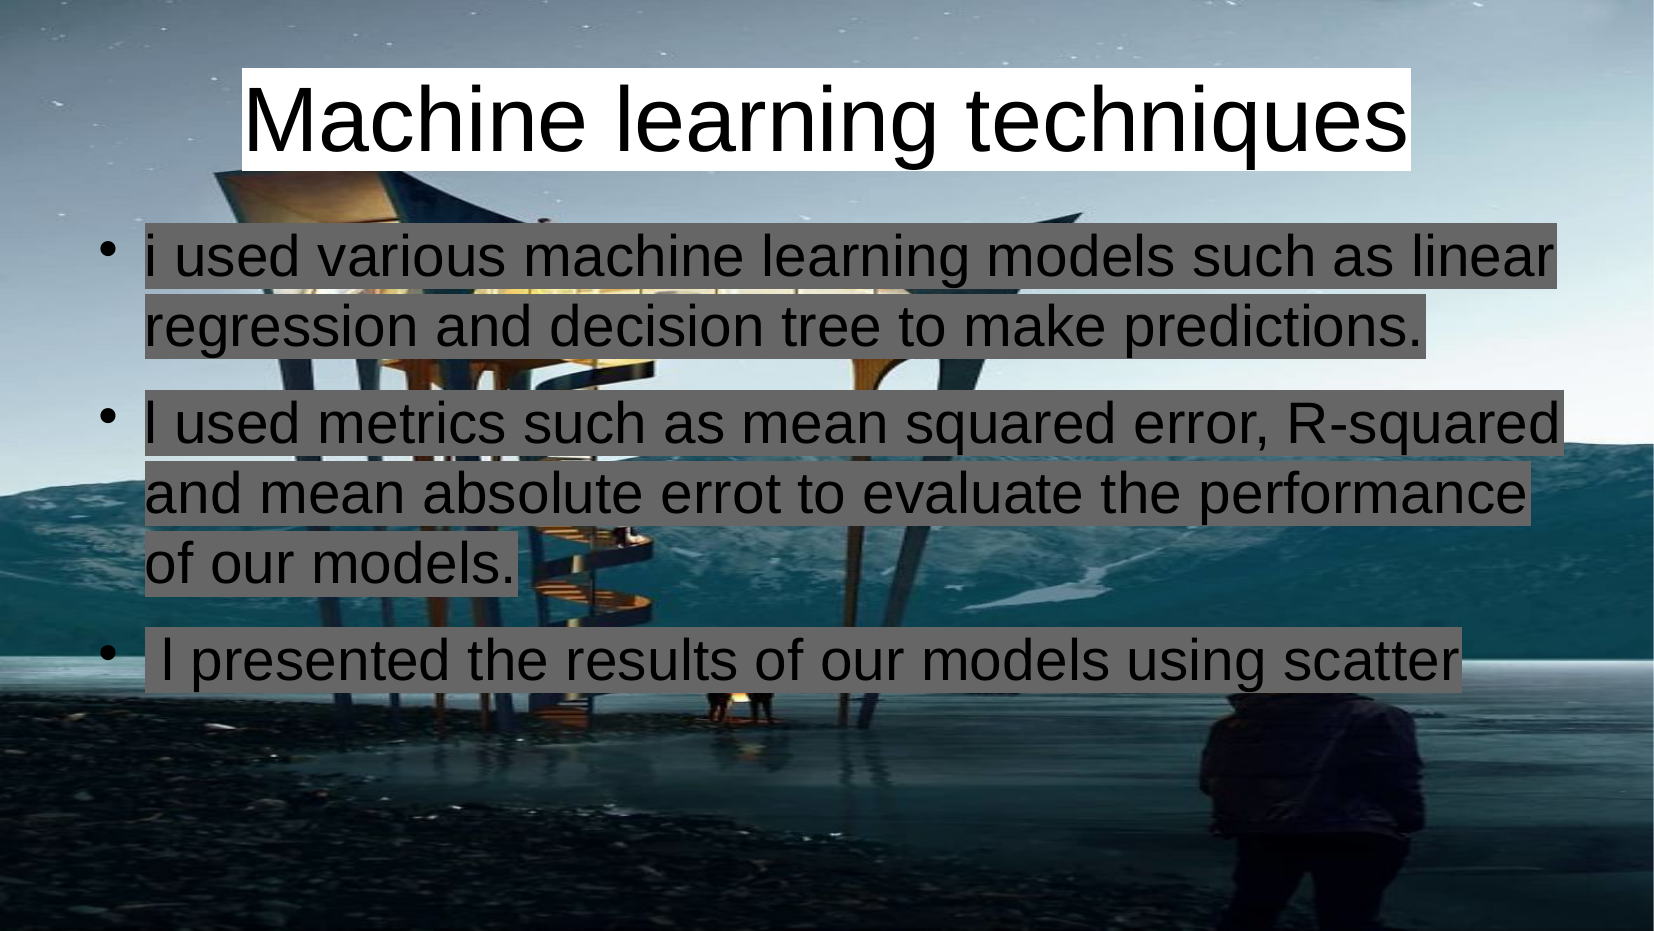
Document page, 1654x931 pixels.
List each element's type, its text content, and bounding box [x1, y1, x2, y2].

picture [0, 0, 1654, 931]
list i used various machine learning models such as linear regression and decision tree to make predictions. l used metrics such as mean squared error, R-squared and mean absolute errot to evaluate the performance of our models. l presented the results of our models using scatter [82, 217, 1571, 757]
title Machine learning techniques [82, 37, 1571, 193]
